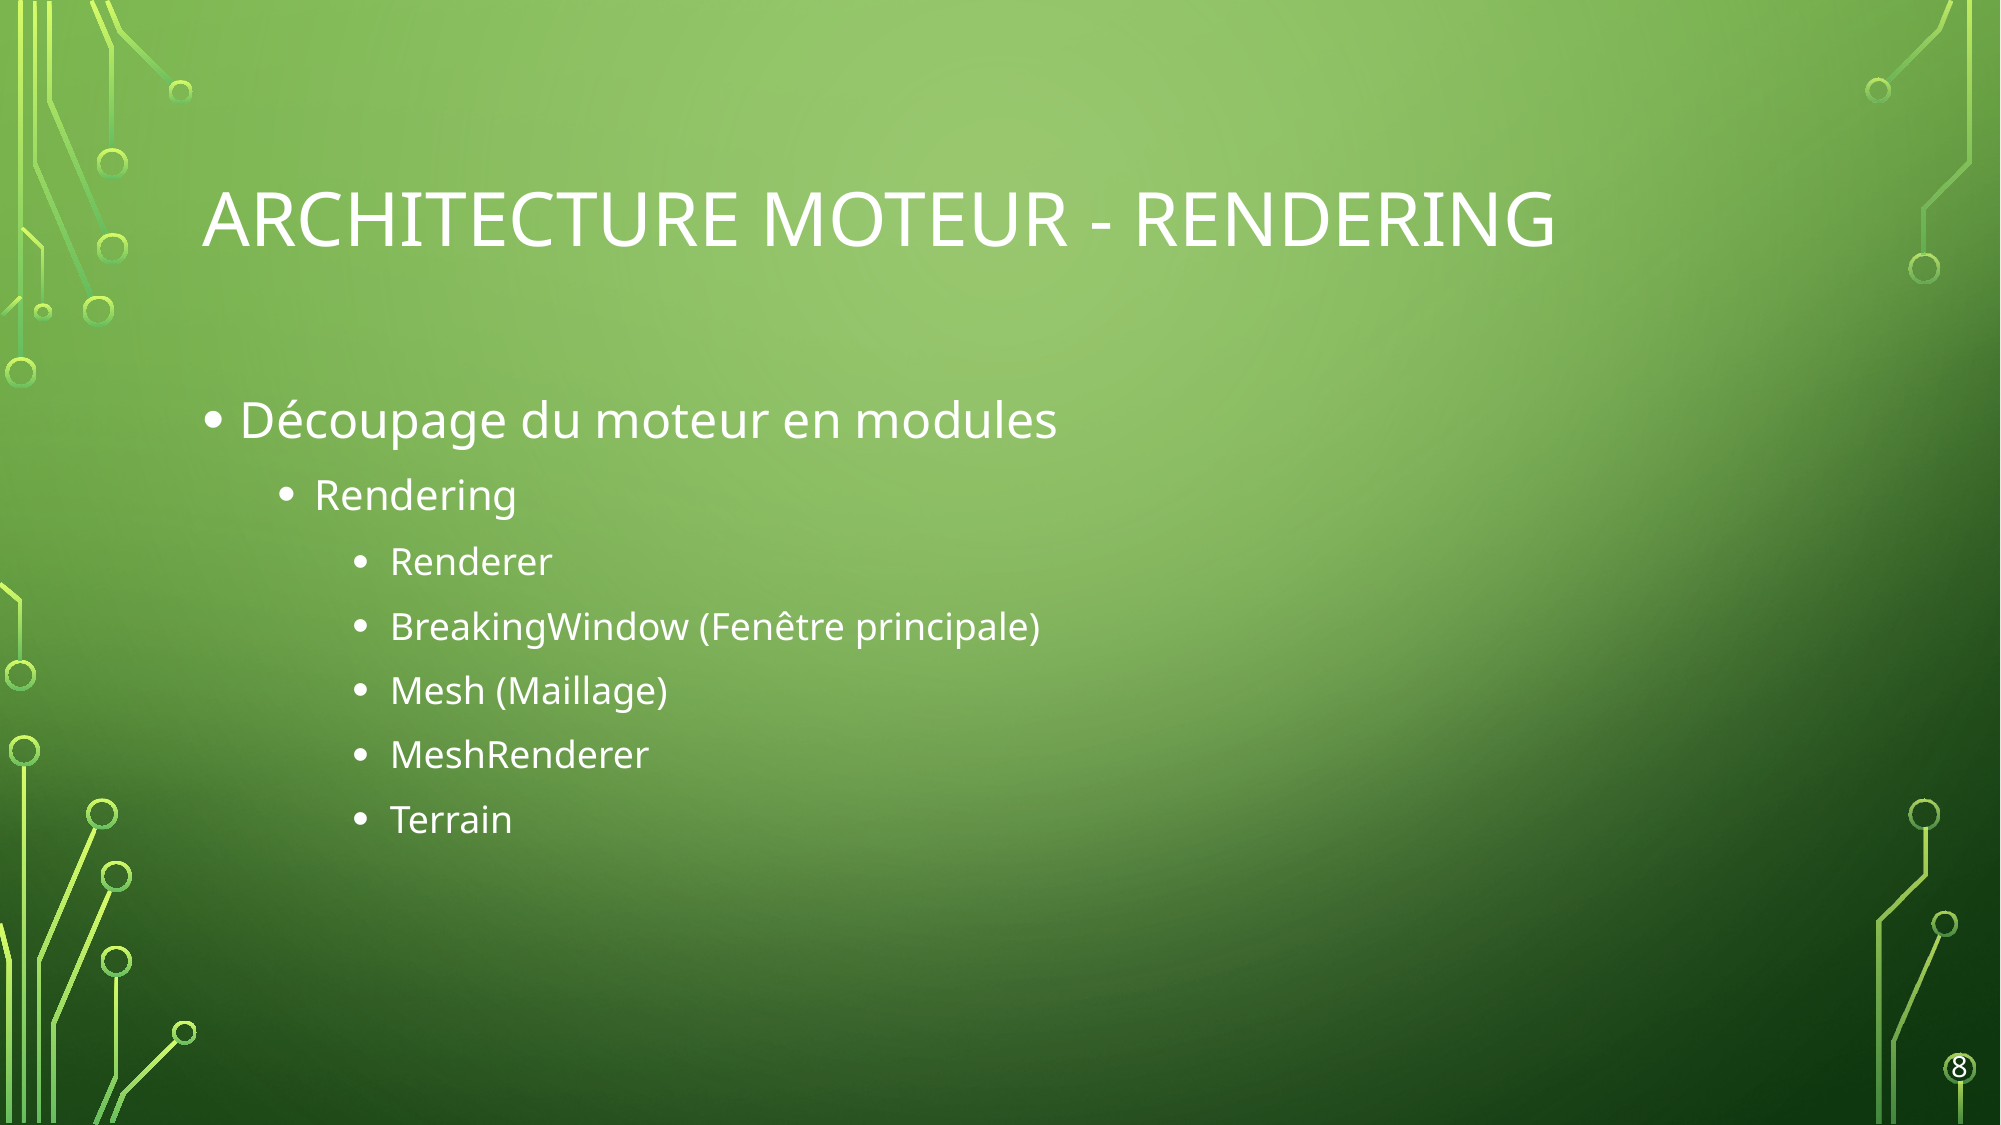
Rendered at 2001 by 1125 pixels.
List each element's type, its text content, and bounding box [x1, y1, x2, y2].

slide_number 8 [1906, 1025, 1984, 1111]
title Architecture moteuR - Rendering [187, 101, 1813, 344]
list Découpage du moteur en modules Rendering Renderer BreakingWindow (Fenêtre principale) Mesh (Maillage) MeshRenderer Terrain [187, 369, 1813, 950]
